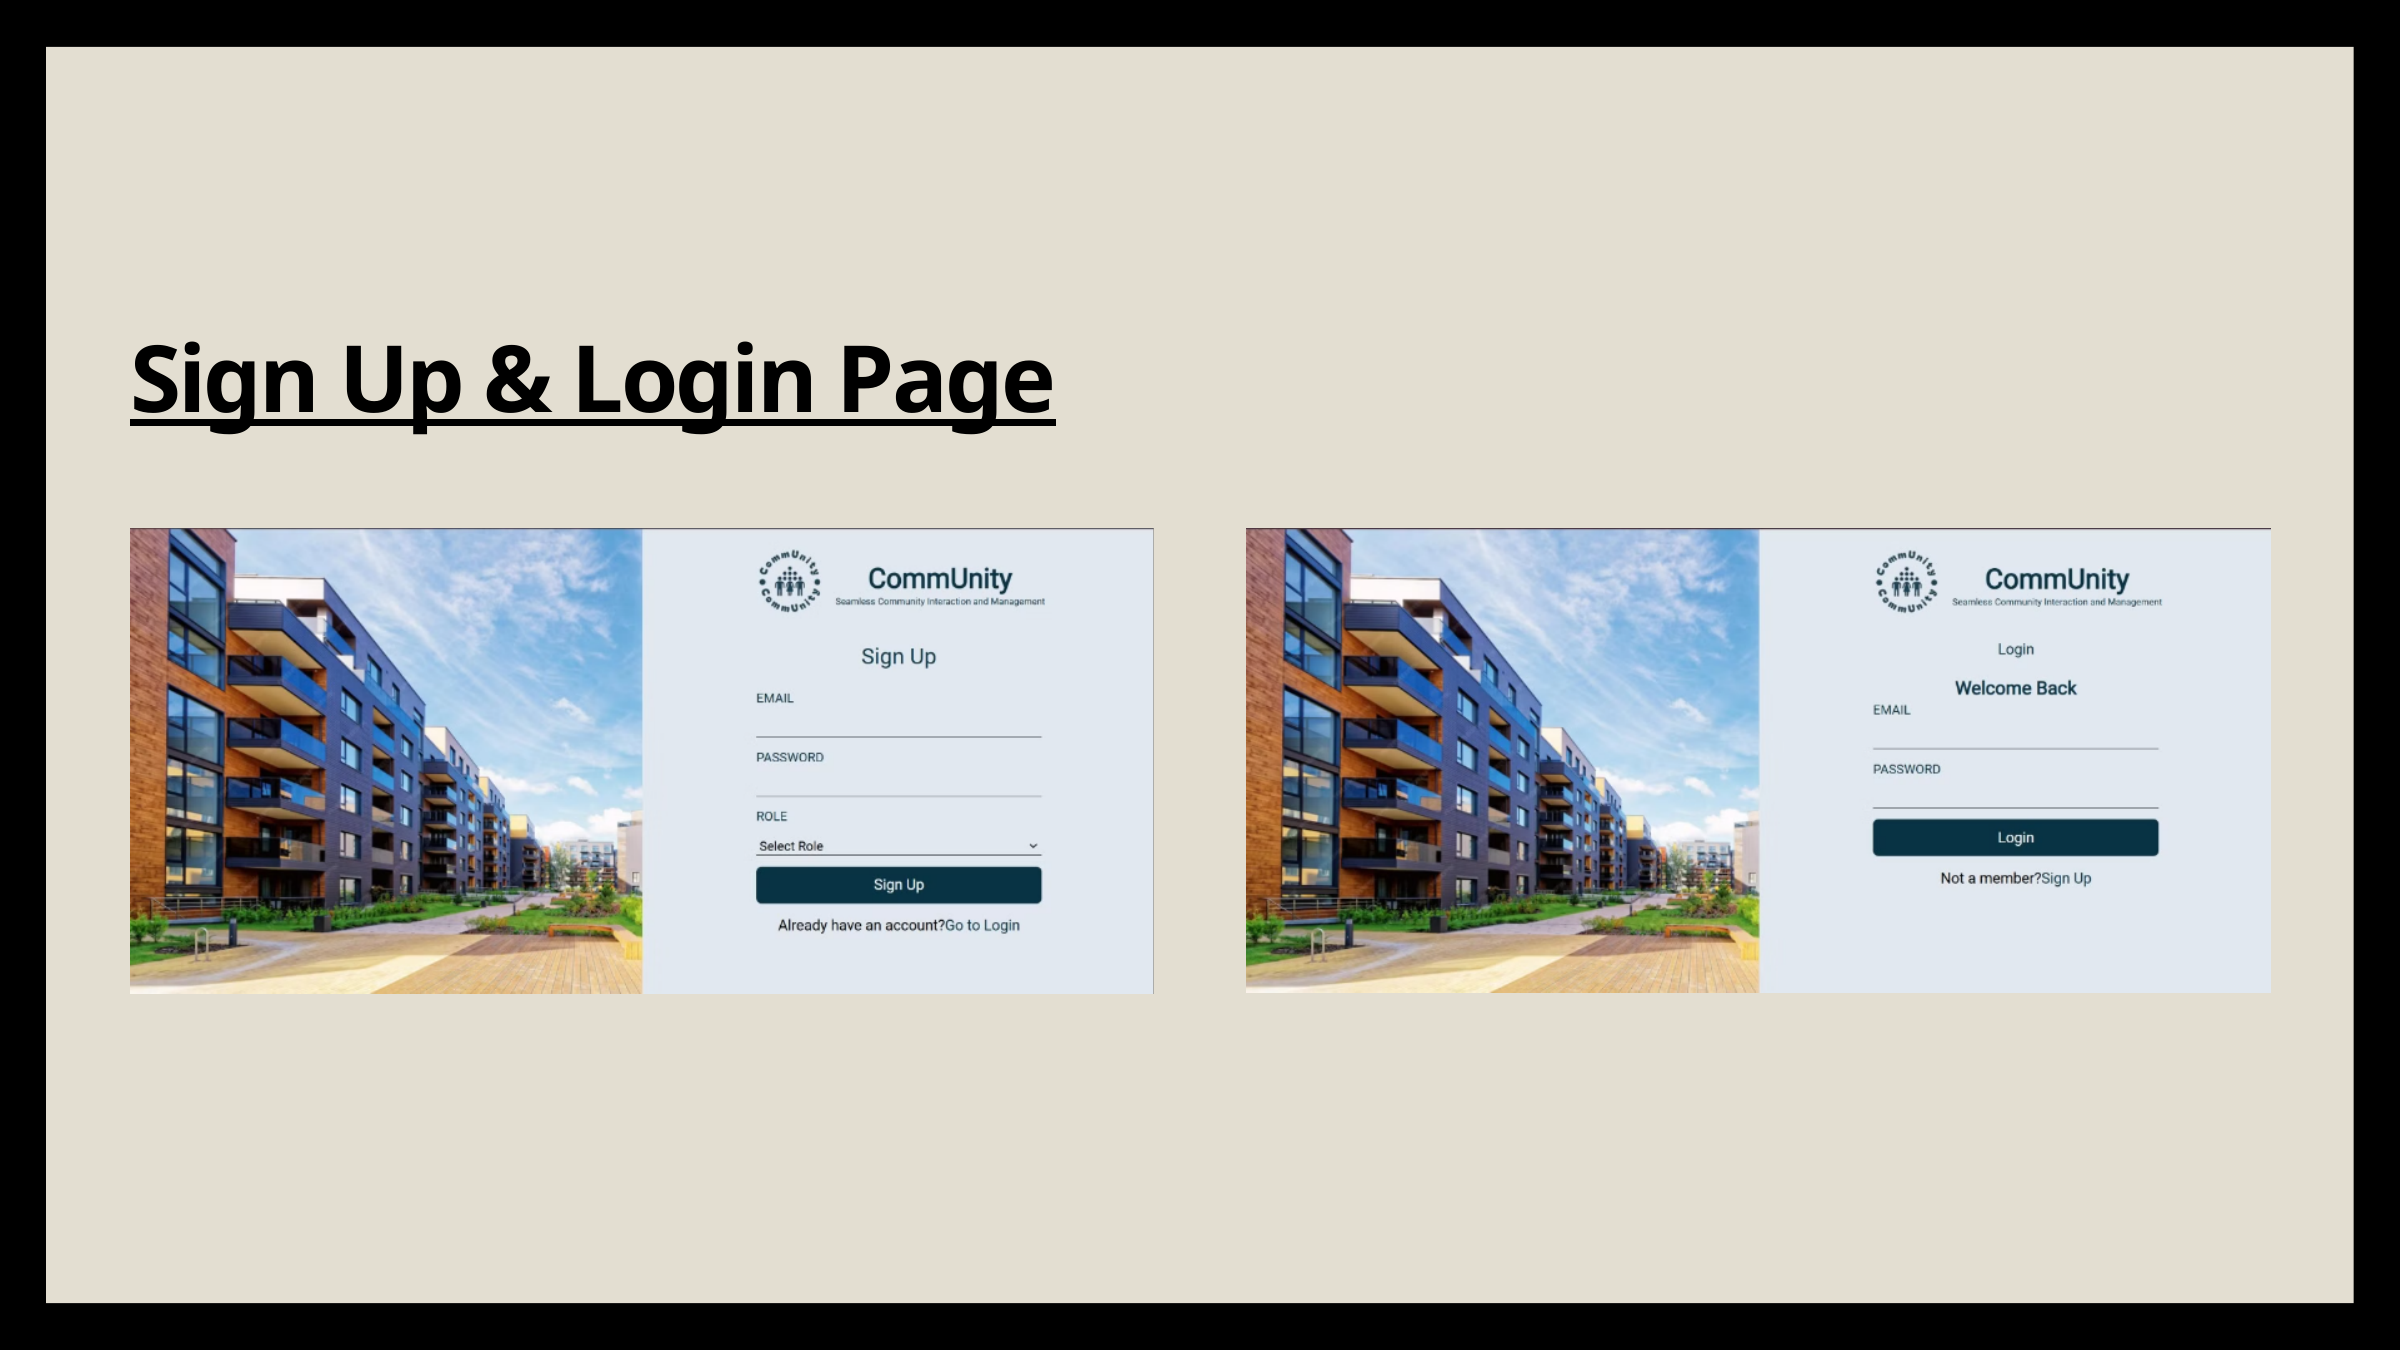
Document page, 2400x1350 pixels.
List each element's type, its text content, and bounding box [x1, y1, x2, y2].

picture [1246, 528, 2271, 993]
text_box Sign Up & Login Page [130, 315, 1061, 432]
picture [130, 528, 1155, 994]
